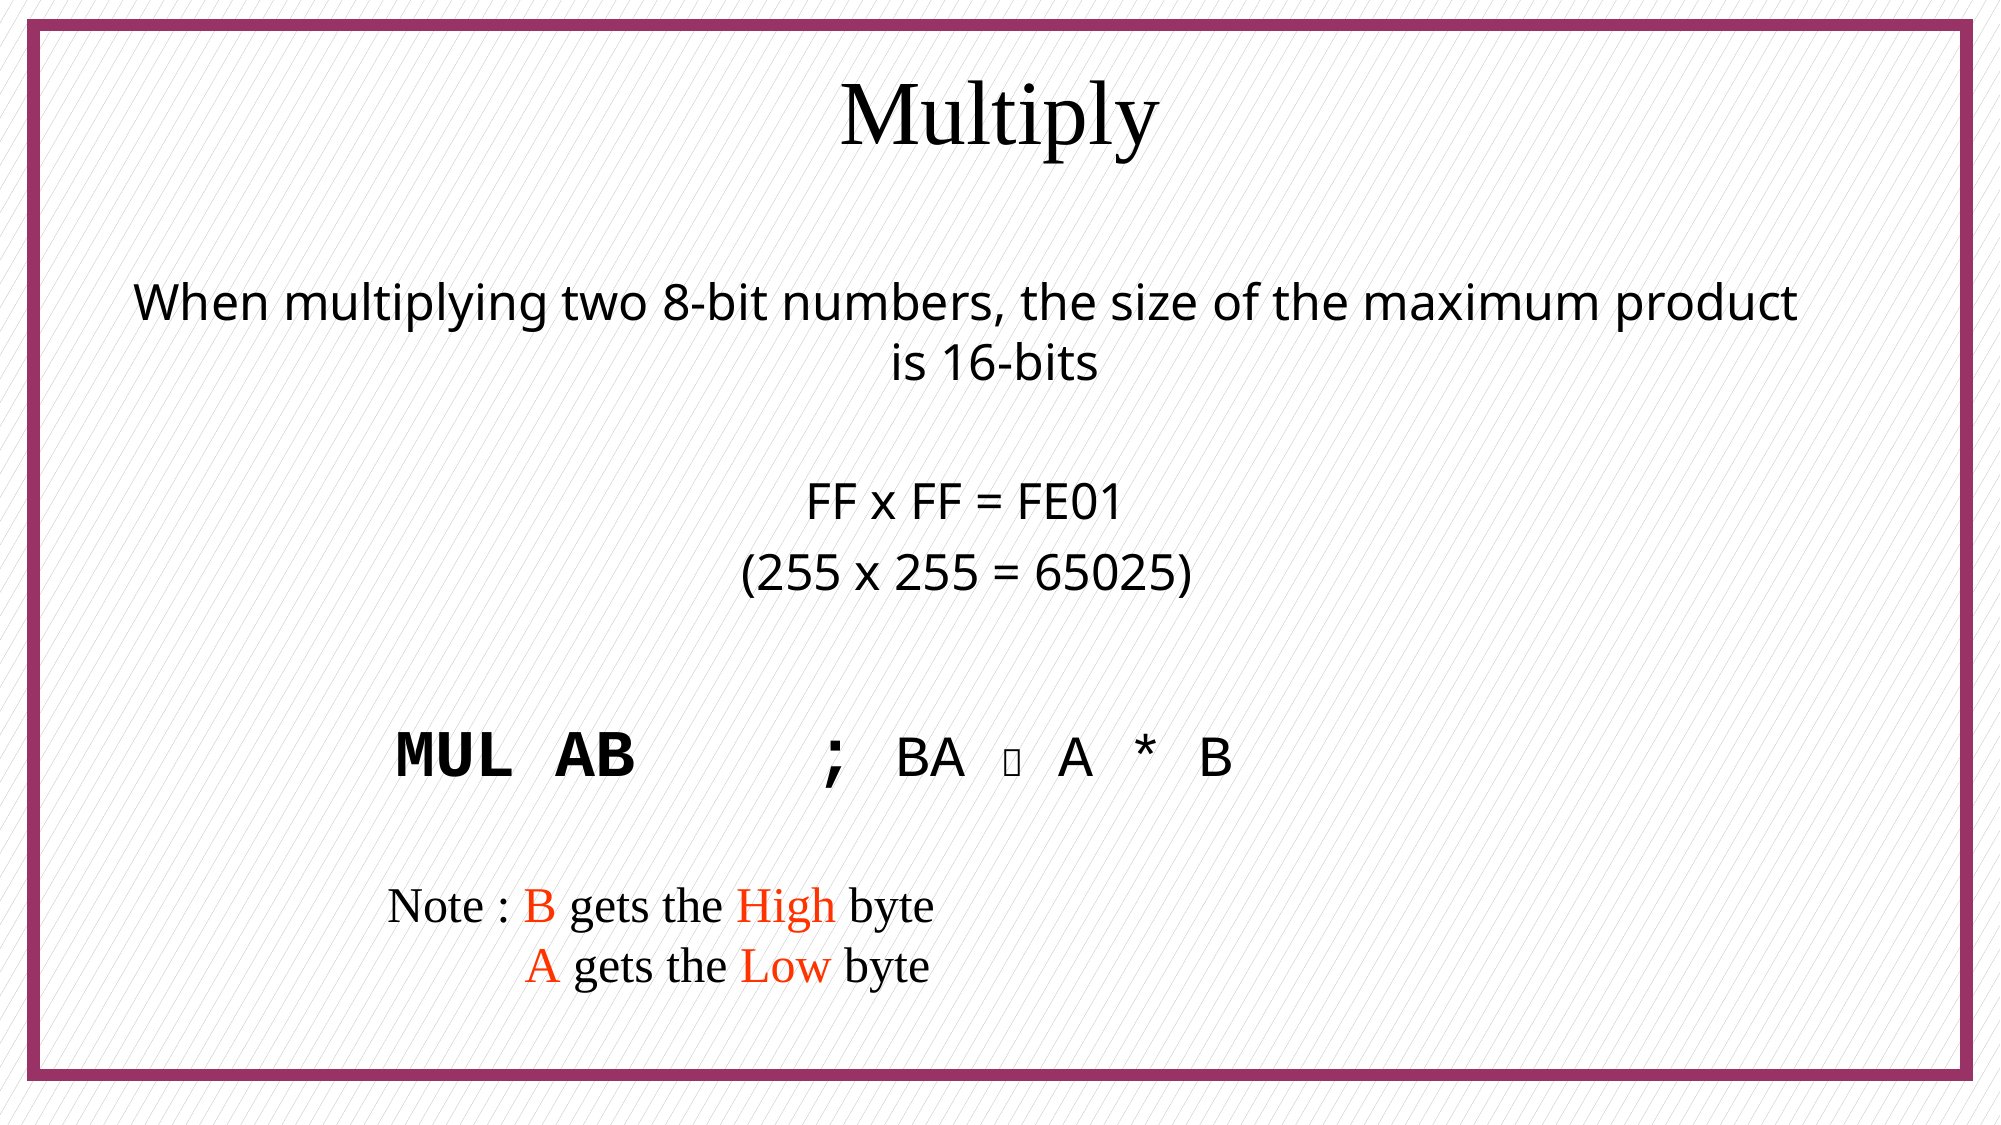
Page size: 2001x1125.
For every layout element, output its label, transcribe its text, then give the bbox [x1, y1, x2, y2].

title Multiply [324, 45, 1675, 185]
list When multiplying two 8-bit numbers, the size of the maximum product is 16-bits FF x FF = FE01 (255 x 255 = 65025) [116, 262, 1817, 1025]
text_box MUL AB ; BA  A * B [381, 702, 1249, 797]
text_box Note : B gets the High byte A gets the Low byte [372, 864, 989, 1000]
